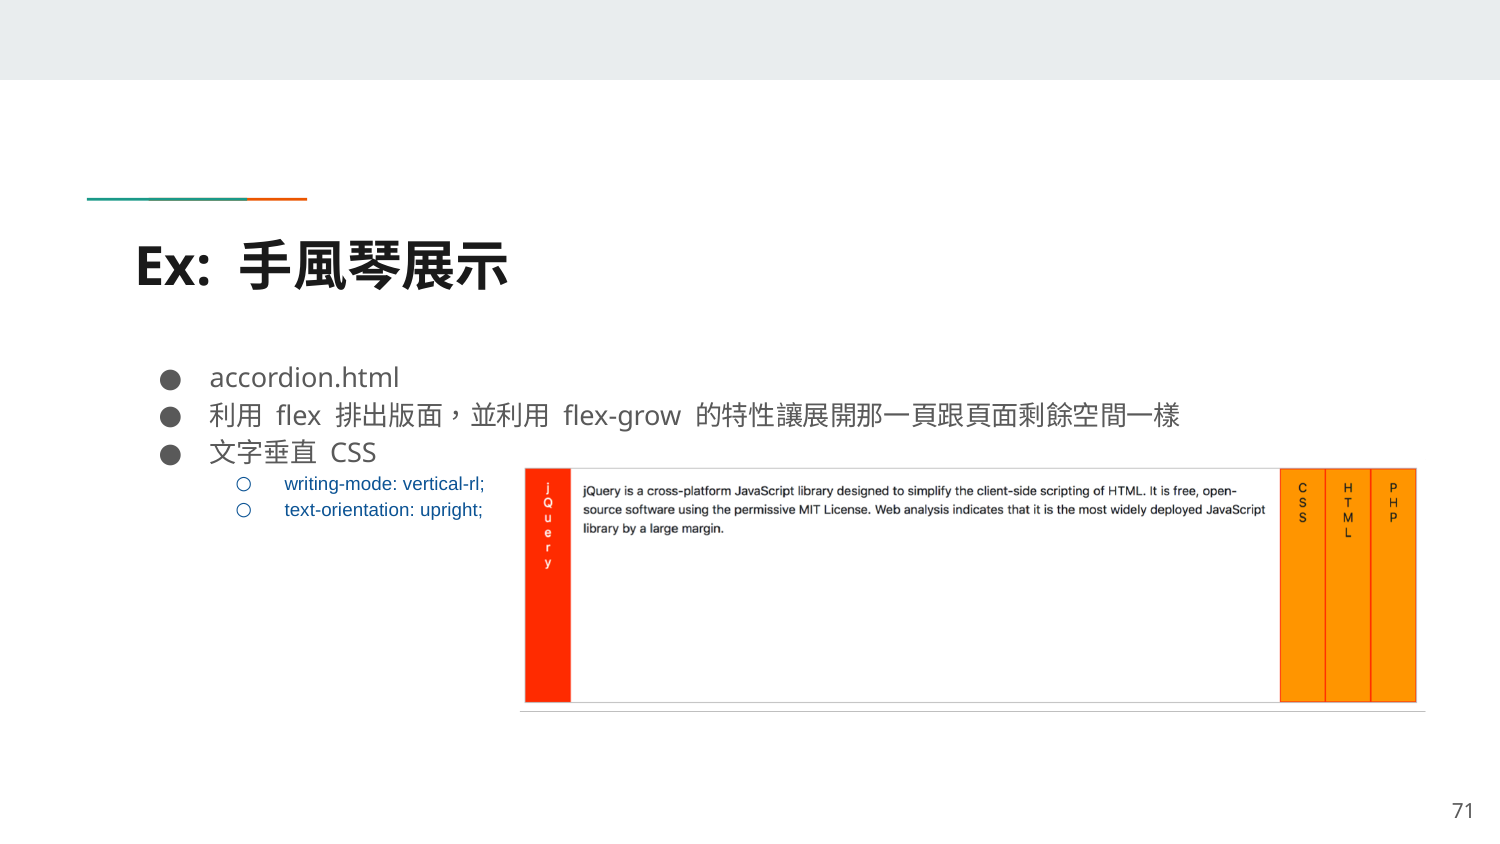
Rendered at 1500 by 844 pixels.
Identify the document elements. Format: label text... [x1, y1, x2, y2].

picture [519, 459, 1426, 713]
list accordion.html 利用 flex 排出版面，並利用 flex-grow 的特性讓展開那一頁跟頁面剩餘空間一樣 文字垂直 CSS writing-mode: vertical-rl; text-orientation: upright; [119, 341, 1381, 712]
title Ex: 手風琴展示 [119, 216, 1381, 305]
slide_number ‹#› [1400, 779, 1491, 844]
